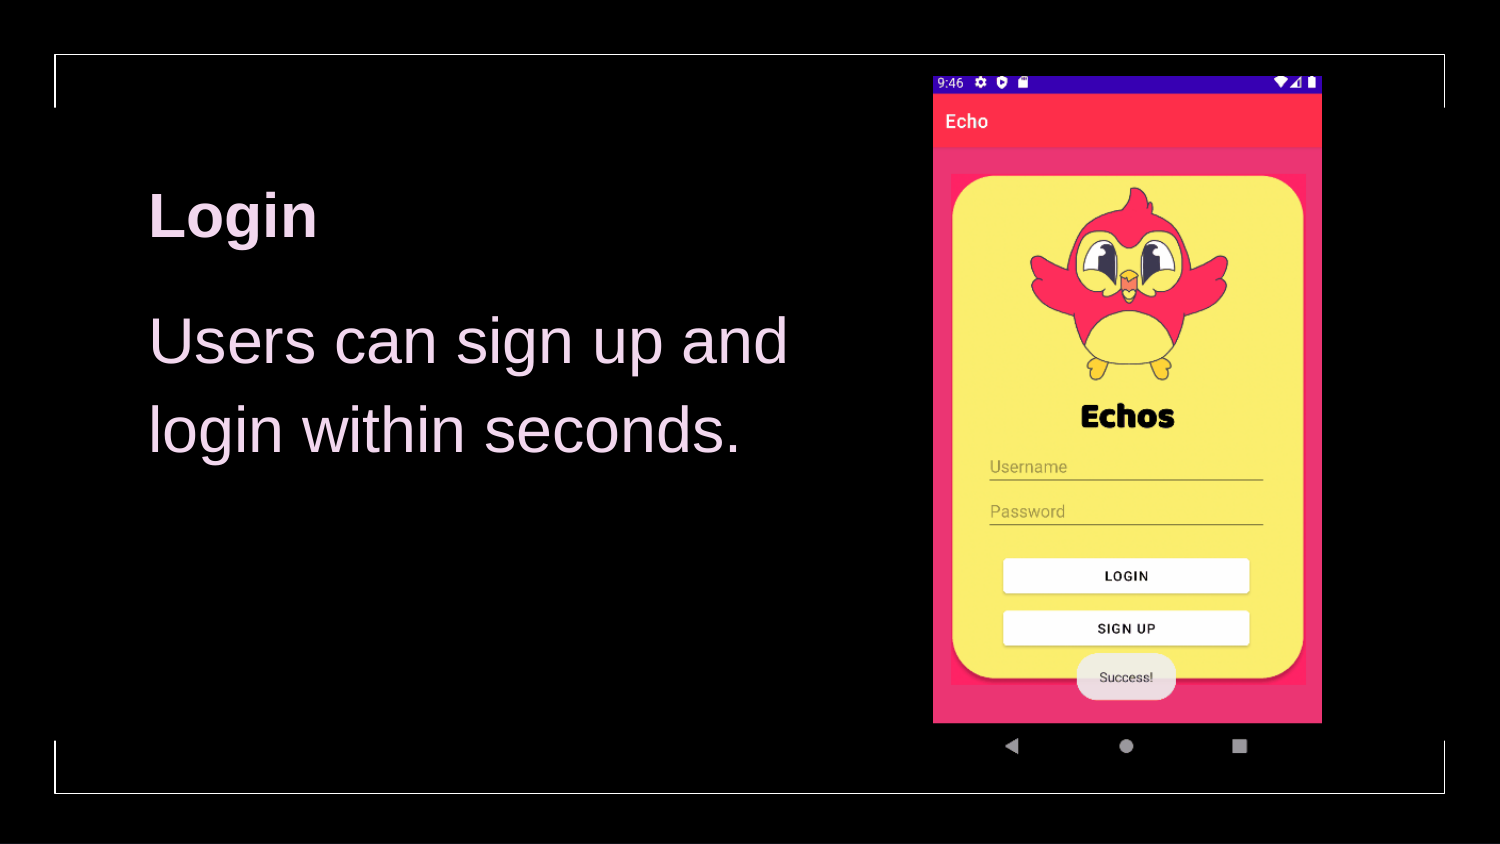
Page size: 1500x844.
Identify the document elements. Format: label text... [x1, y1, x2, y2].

picture [933, 76, 1322, 768]
title Login [133, 160, 823, 272]
list Users can sign up and login within seconds. [133, 272, 831, 688]
